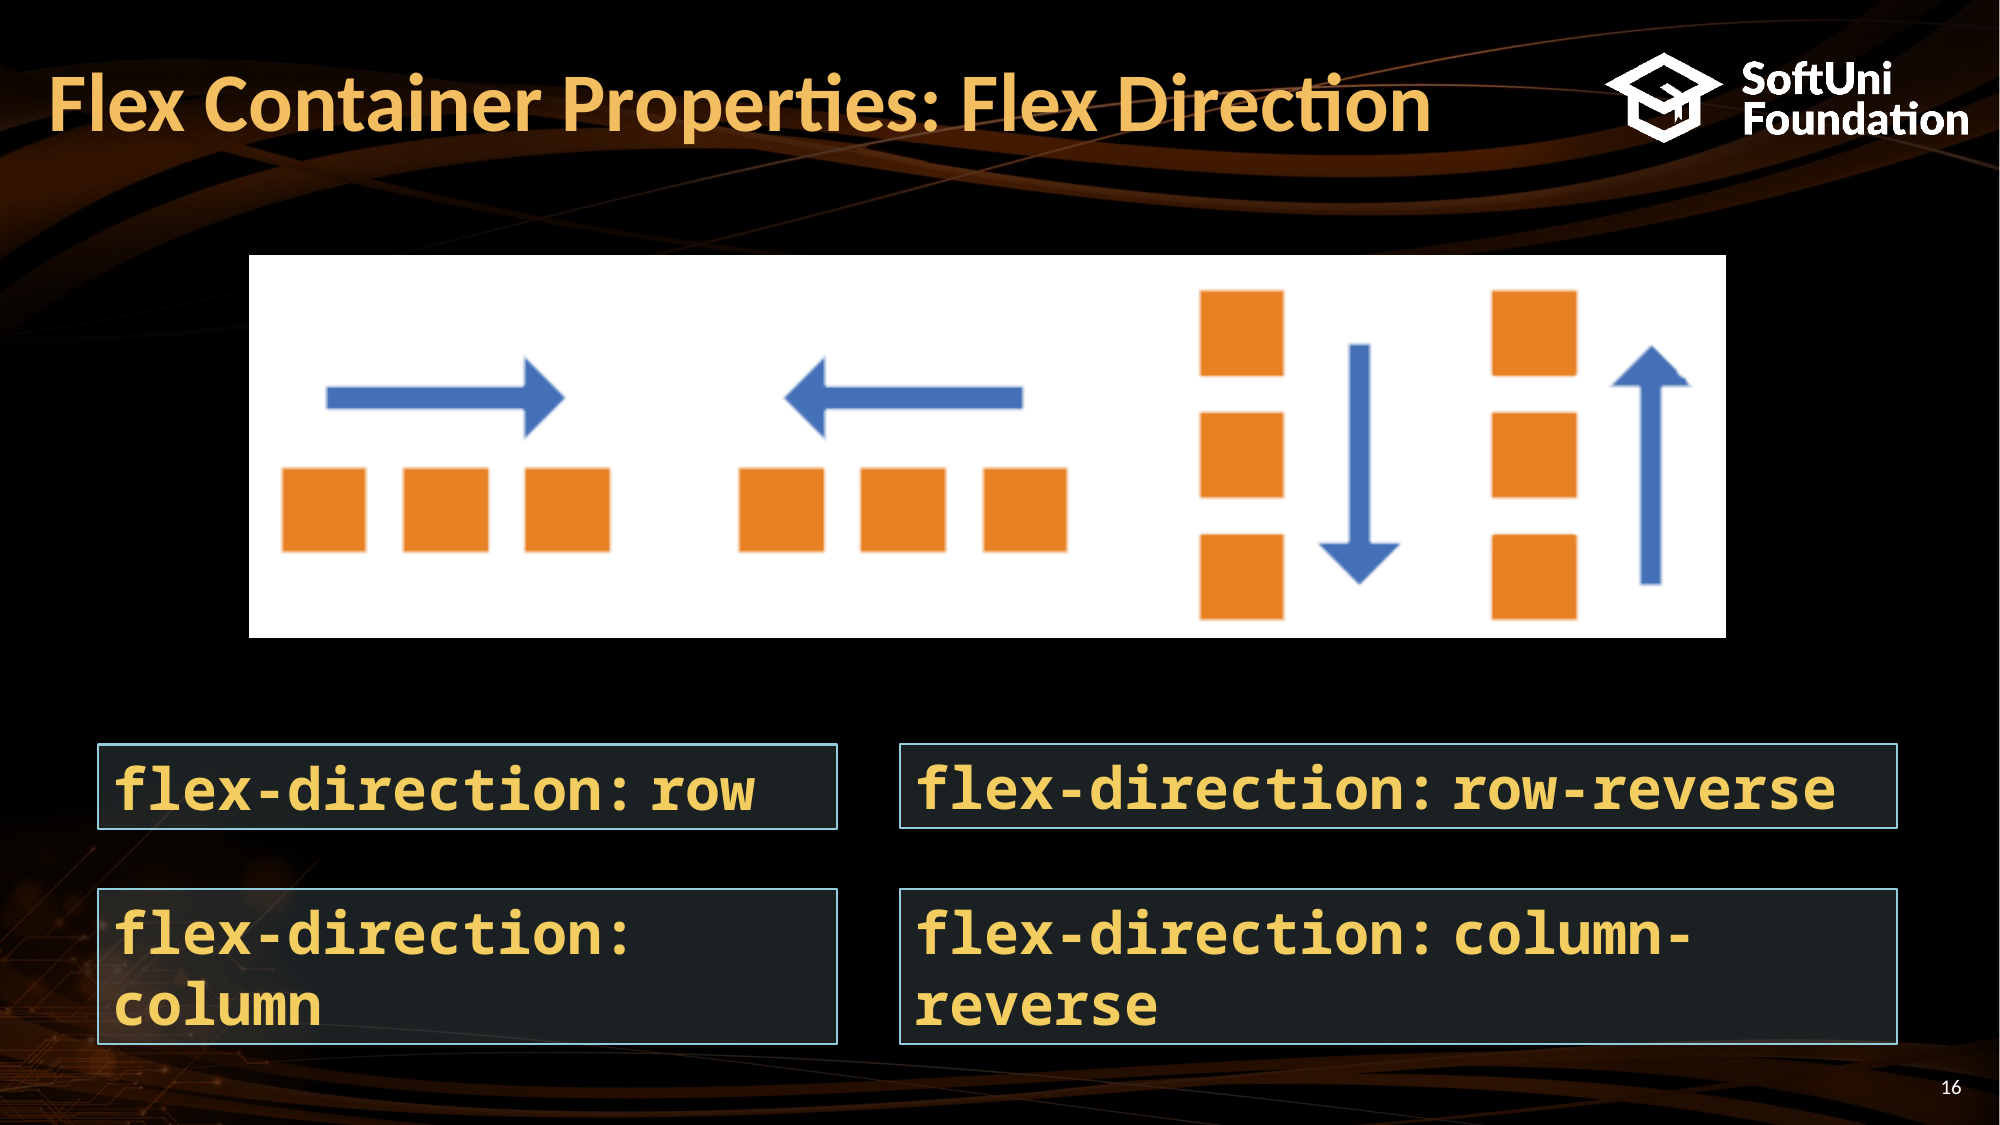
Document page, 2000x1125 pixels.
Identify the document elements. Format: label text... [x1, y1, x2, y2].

text_box flex-direction: row-reverse [899, 743, 1898, 829]
text_box <number> [1897, 1070, 1968, 1103]
text_box flex-direction: column-reverse [899, 889, 1898, 1044]
picture [0, 0, 2000, 1125]
text_box Flex Container Properties: Flex Direction [30, 6, 1602, 189]
text_box flex-direction: column [97, 889, 838, 1044]
text_box flex-direction: row [97, 744, 838, 830]
